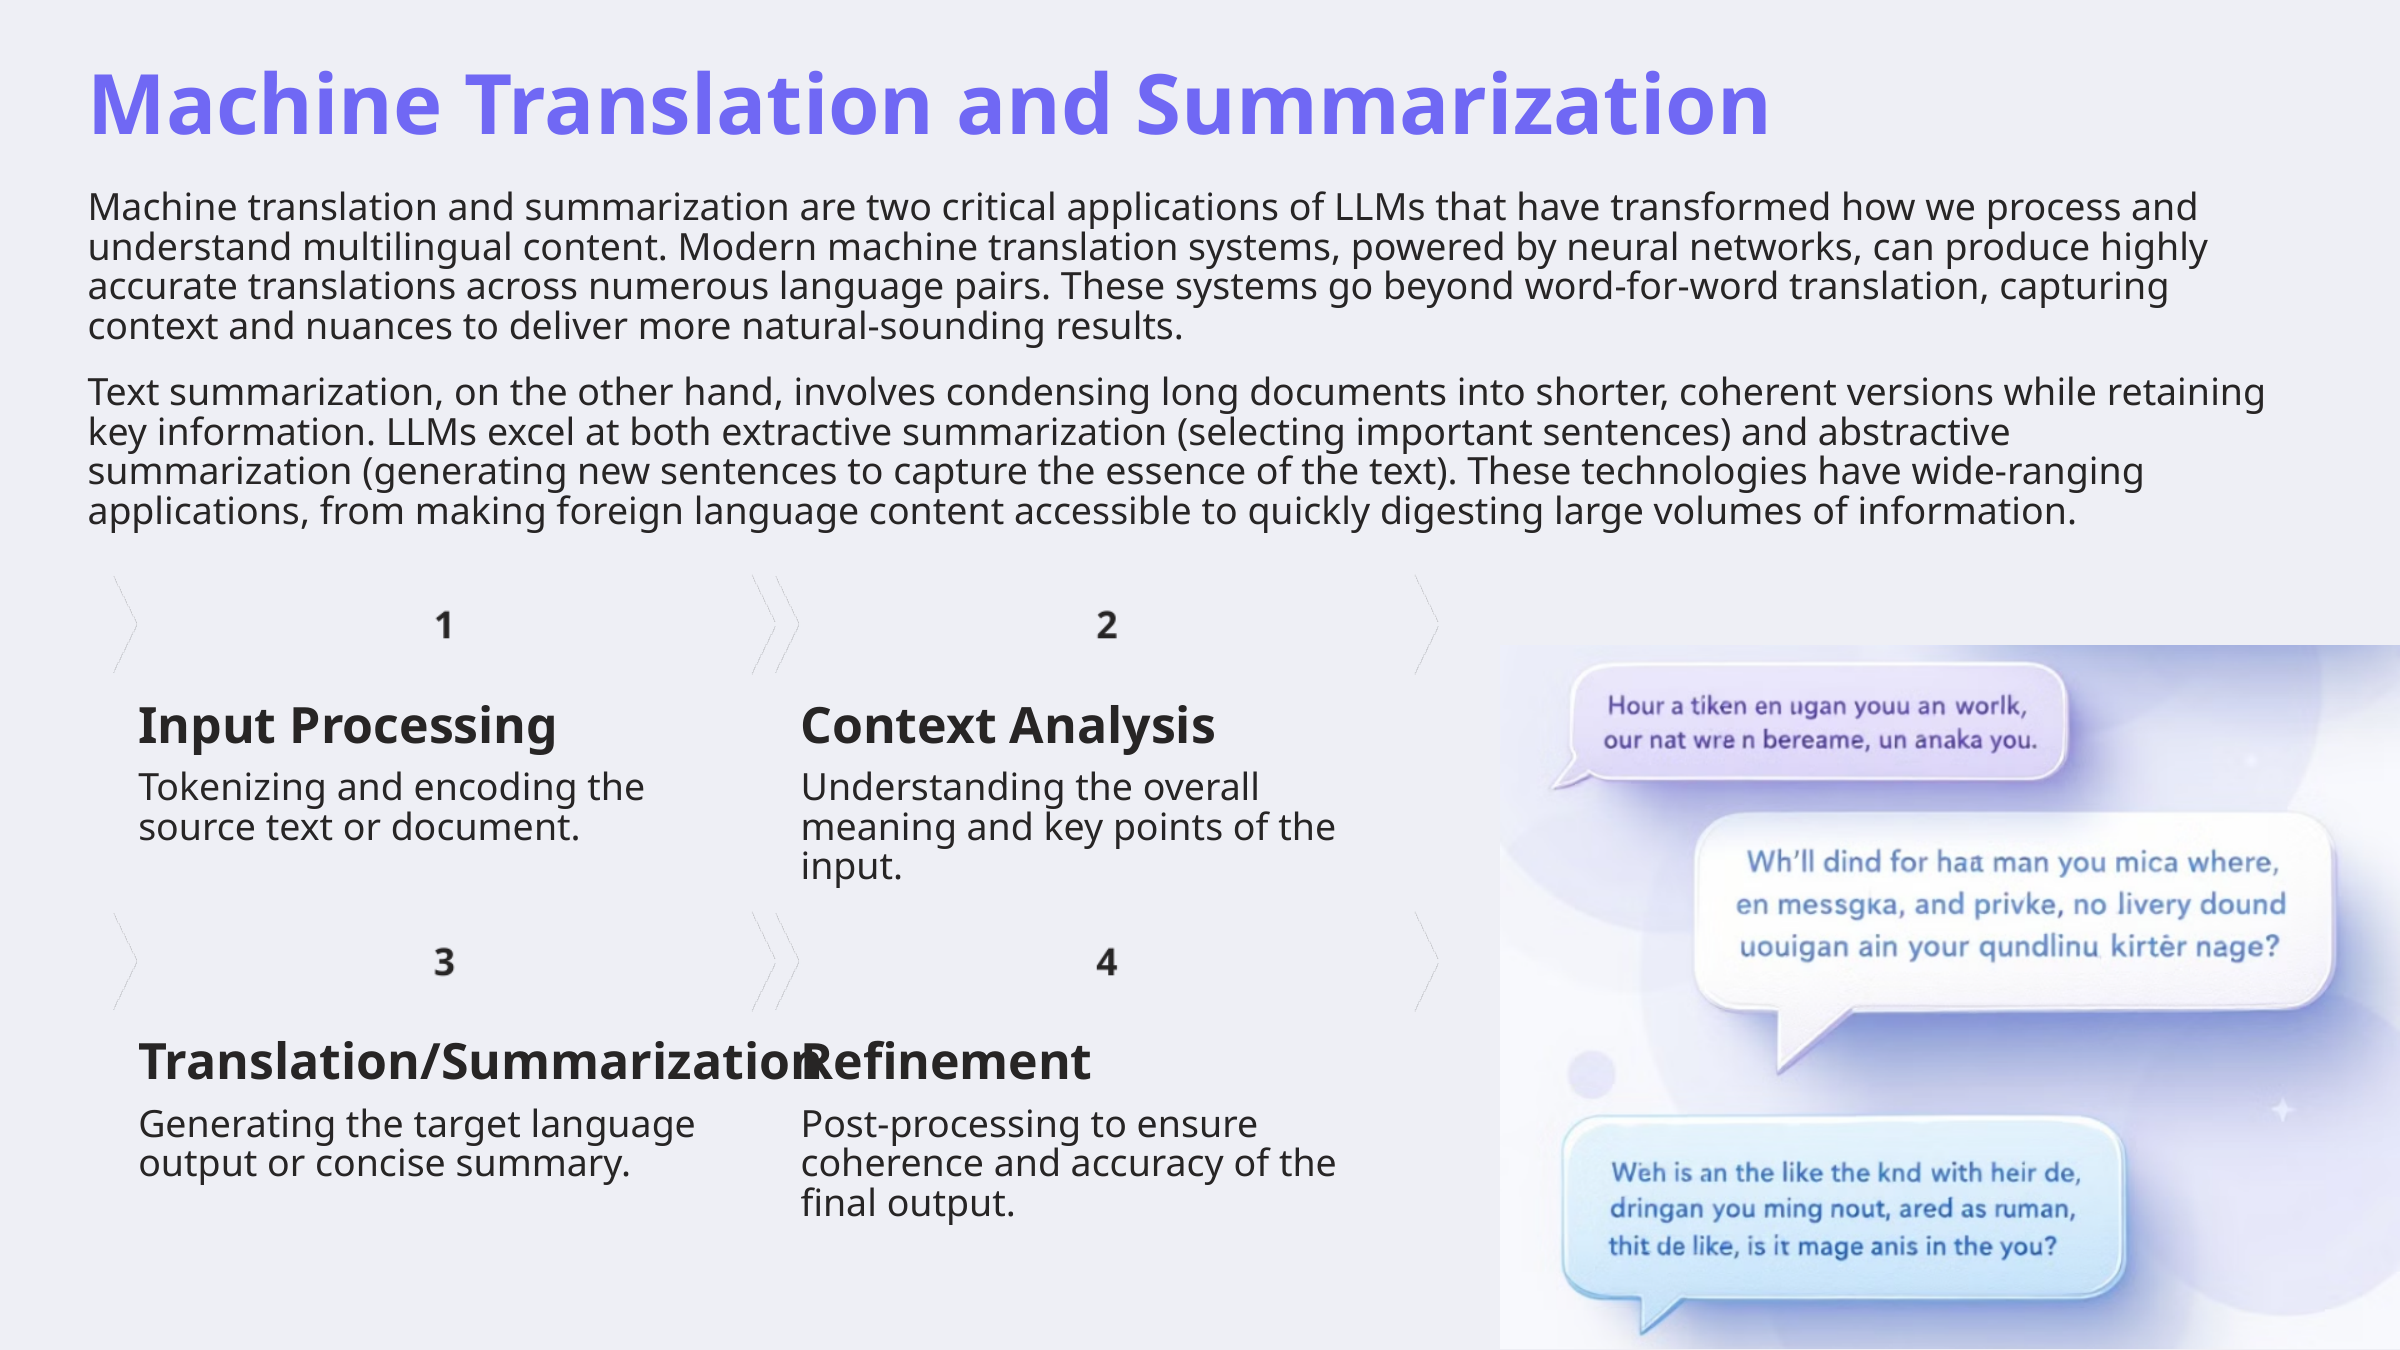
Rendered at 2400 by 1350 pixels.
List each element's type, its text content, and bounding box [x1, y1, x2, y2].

text_box Context Analysis [800, 712, 1131, 754]
picture [113, 911, 1439, 1012]
text_box Understanding the overall meaning and key points of the input. [800, 768, 1414, 849]
text_box Text summarization, on the other hand, involves condensing long documents into shorter, coherent versions while retaining key information. LLMs excel at both extractive summarization (selecting important sentences) and abstractive summarization (generating new sentences to capture the essence of the text). These technologies have wide-ranging applications, from making foreign language content accessible to quickly digesting large volumes of information. [87, 373, 2283, 574]
text_box Input Processing [138, 712, 468, 754]
text_box Generating the target language output or concise summary. [138, 1105, 751, 1186]
picture [113, 574, 1439, 675]
picture [1499, 645, 2400, 1349]
text_box Post-processing to ensure coherence and accuracy of the final output. [800, 1105, 1414, 1186]
text_box Machine Translation and Summarization [87, 68, 1246, 152]
text_box Refinement [800, 1048, 1131, 1091]
text_box Machine translation and summarization are two critical applications of LLMs that have transformed how we process and understand multilingual content. Modern machine translation systems, powered by neural networks, can produce highly accurate translations across numerous language pairs. These systems go beyond word-for-word translation, capturing context and nuances to deliver more natural-sounding results. [87, 188, 2300, 389]
text_box Translation/Summarization [138, 1048, 538, 1091]
text_box Tokenizing and encoding the source text or document. [138, 768, 751, 849]
